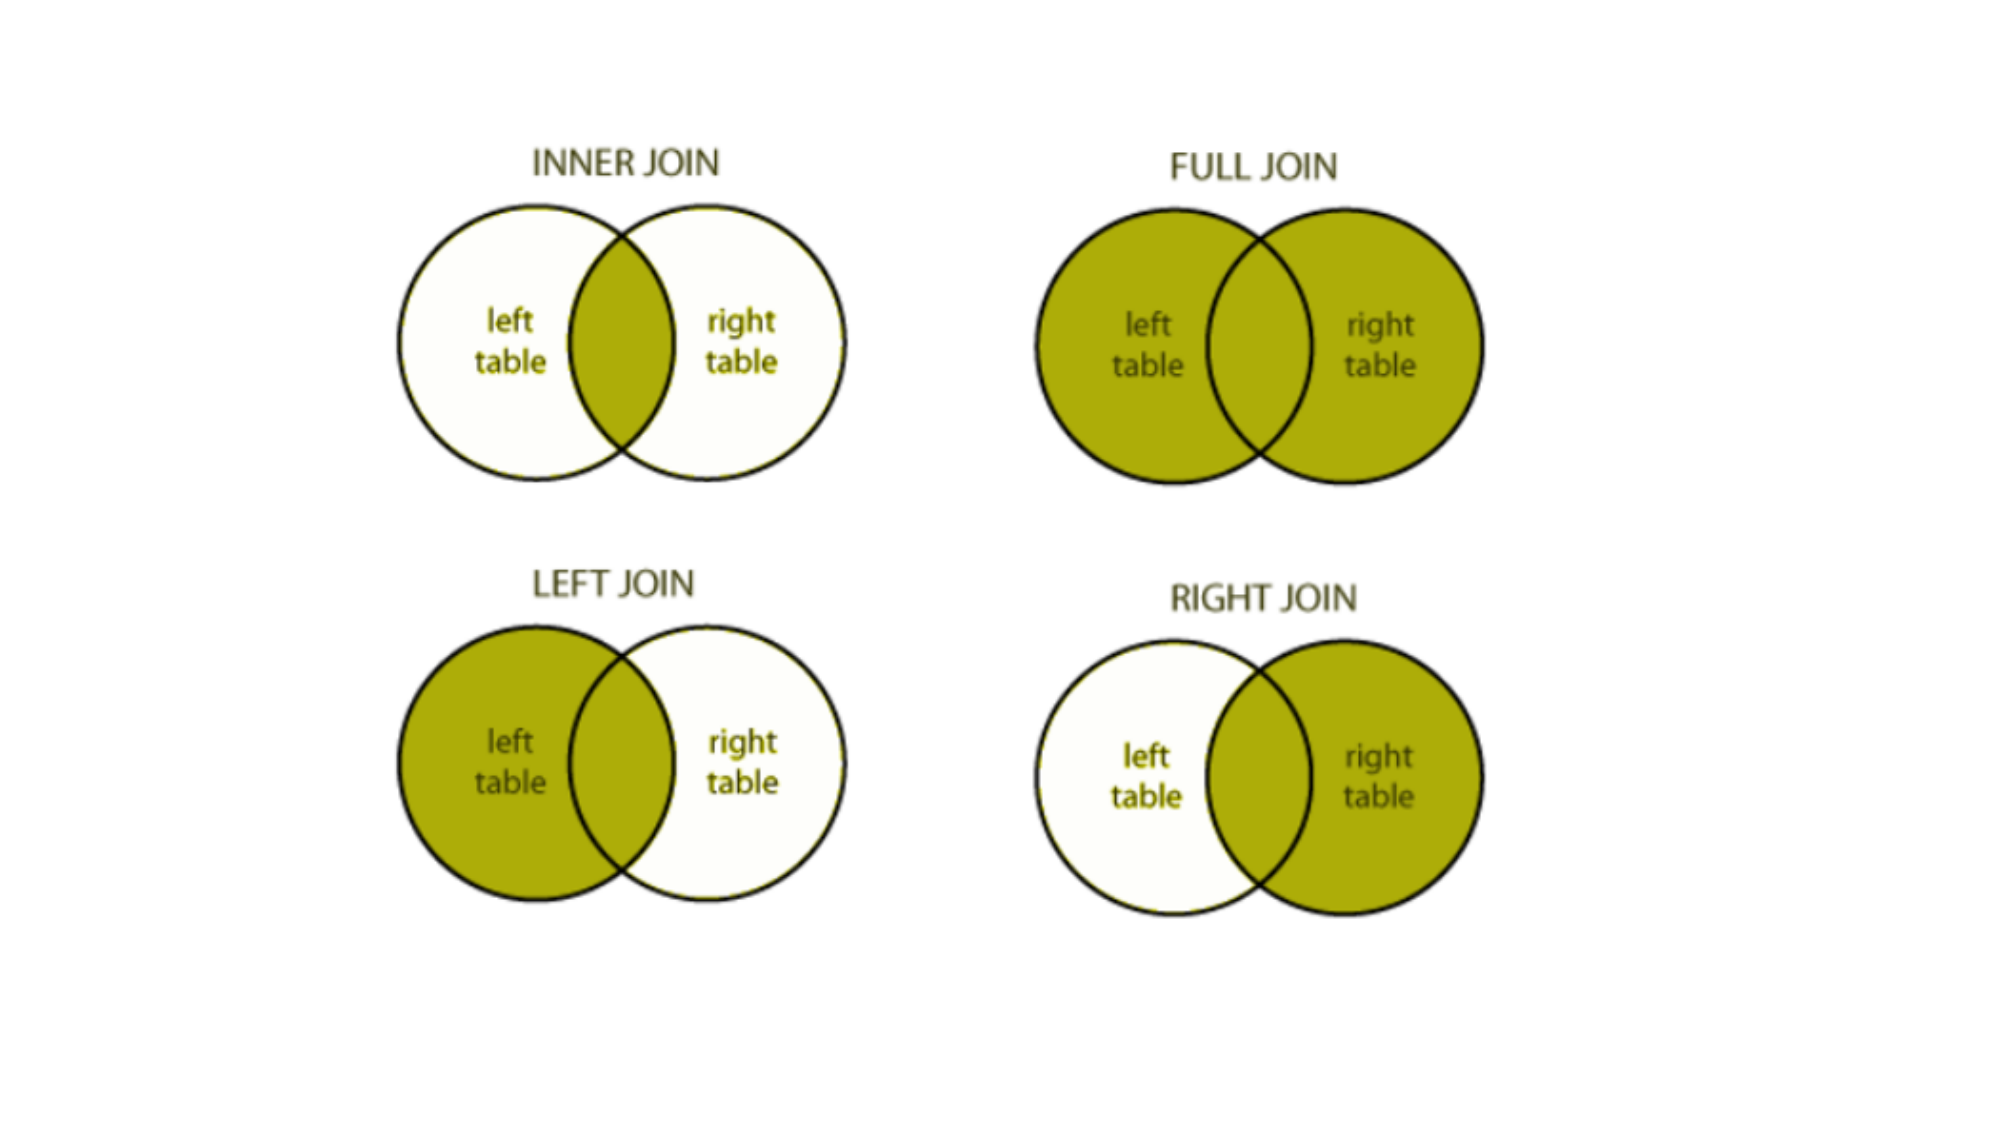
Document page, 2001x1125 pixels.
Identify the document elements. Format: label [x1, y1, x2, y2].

picture [357, 132, 1578, 938]
